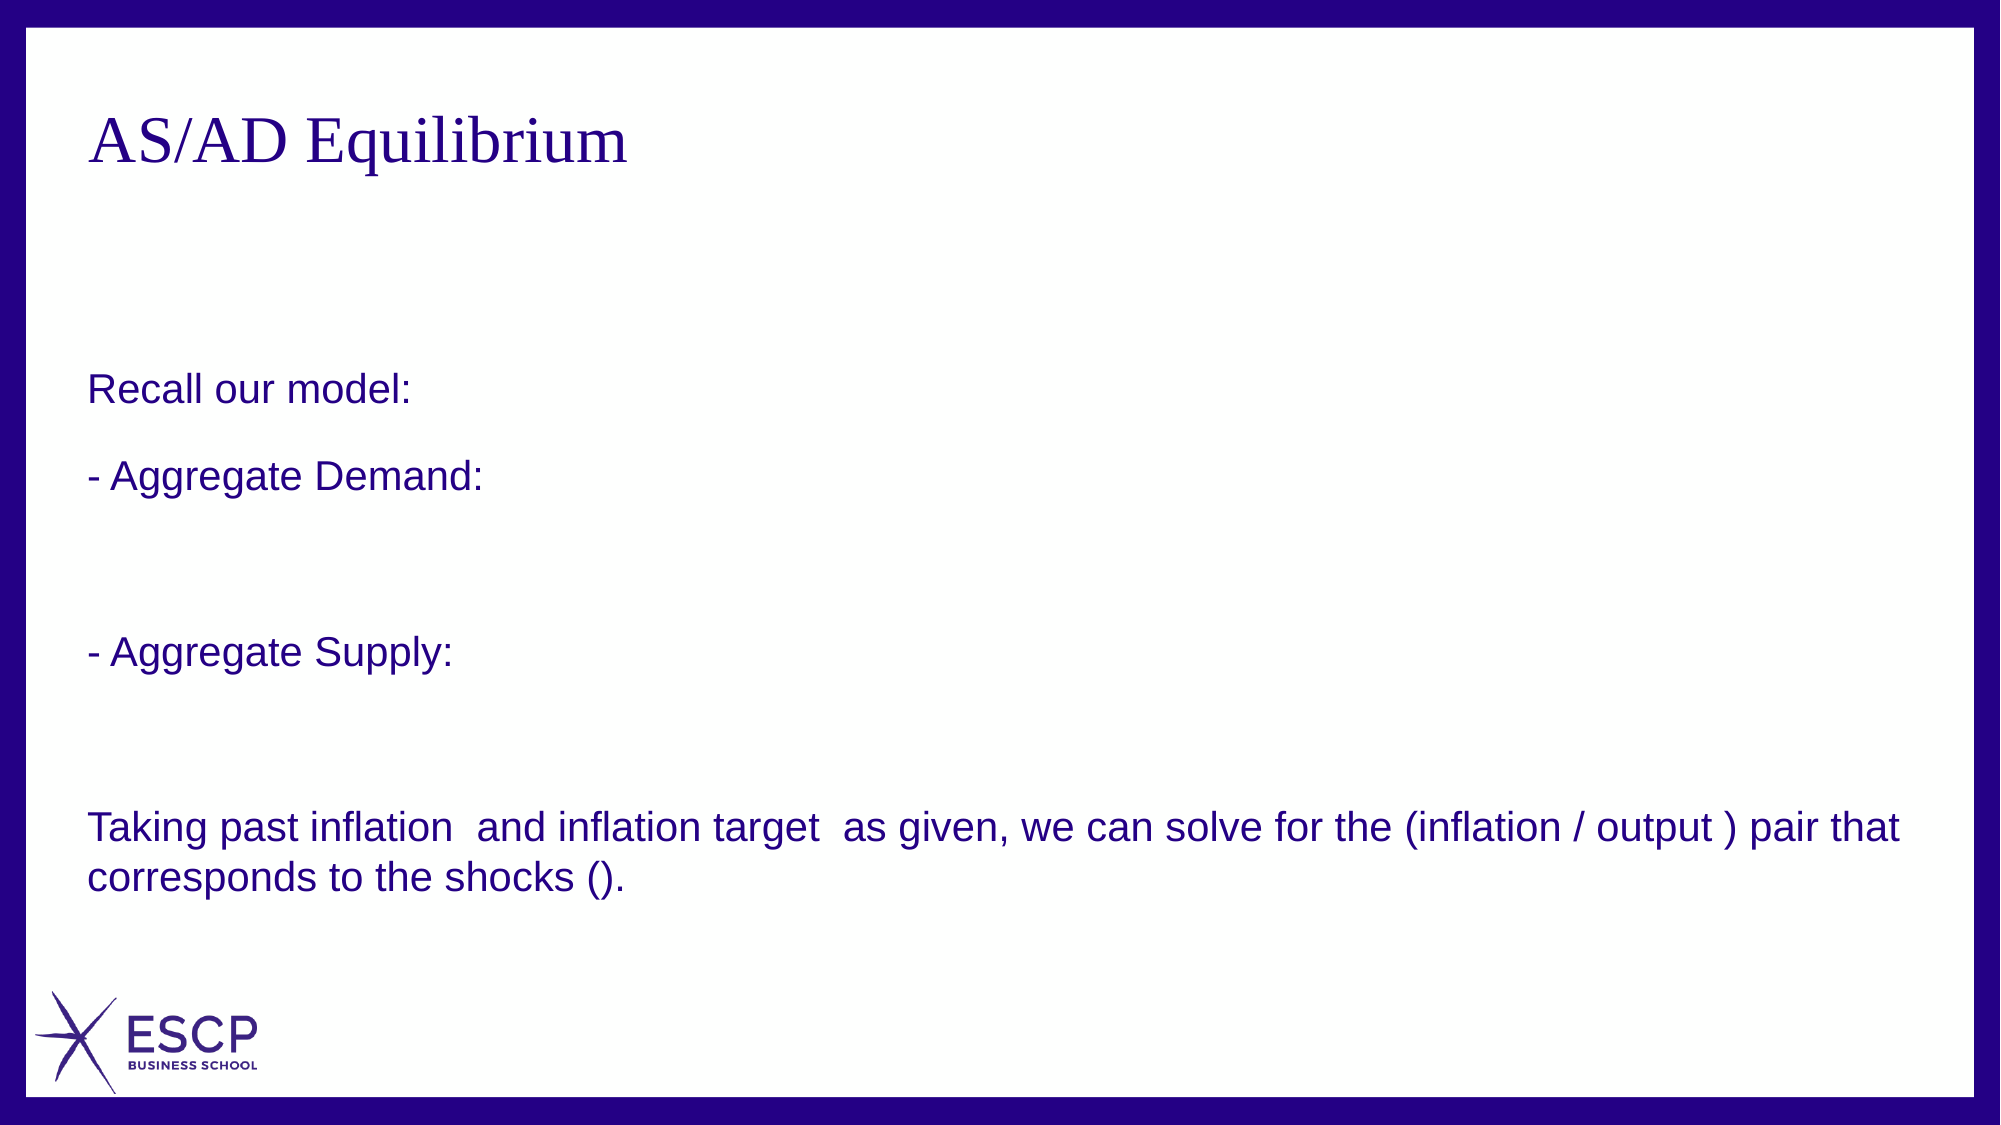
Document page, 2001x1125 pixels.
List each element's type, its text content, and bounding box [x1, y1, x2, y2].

picture [35, 991, 257, 1094]
title AS/AD Equilibrium [89, 73, 1893, 176]
